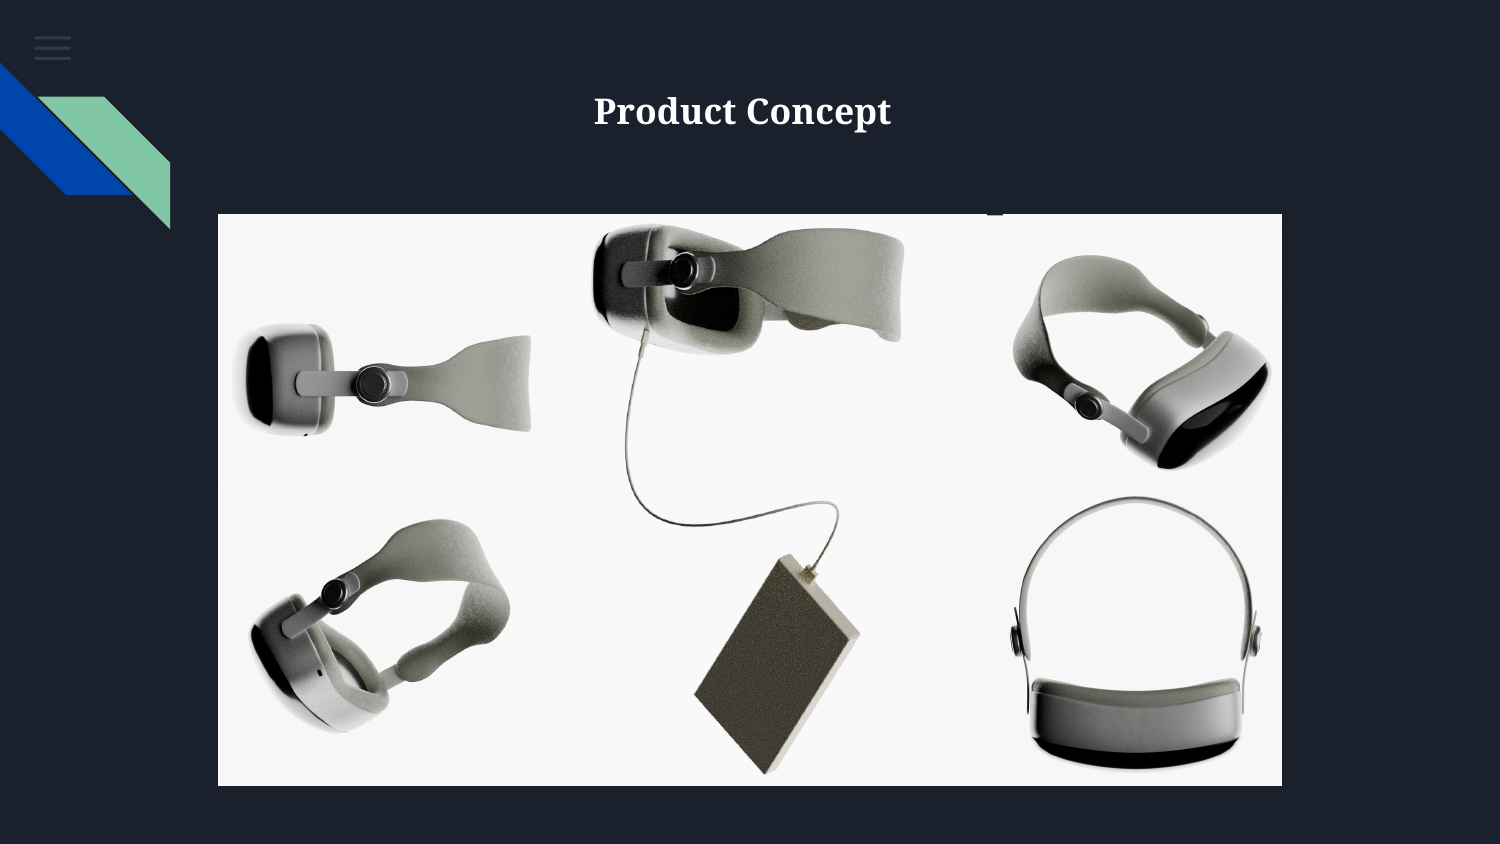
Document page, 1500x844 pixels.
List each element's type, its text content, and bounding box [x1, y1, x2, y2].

title Product Concept [538, 67, 948, 159]
picture [217, 214, 1283, 786]
